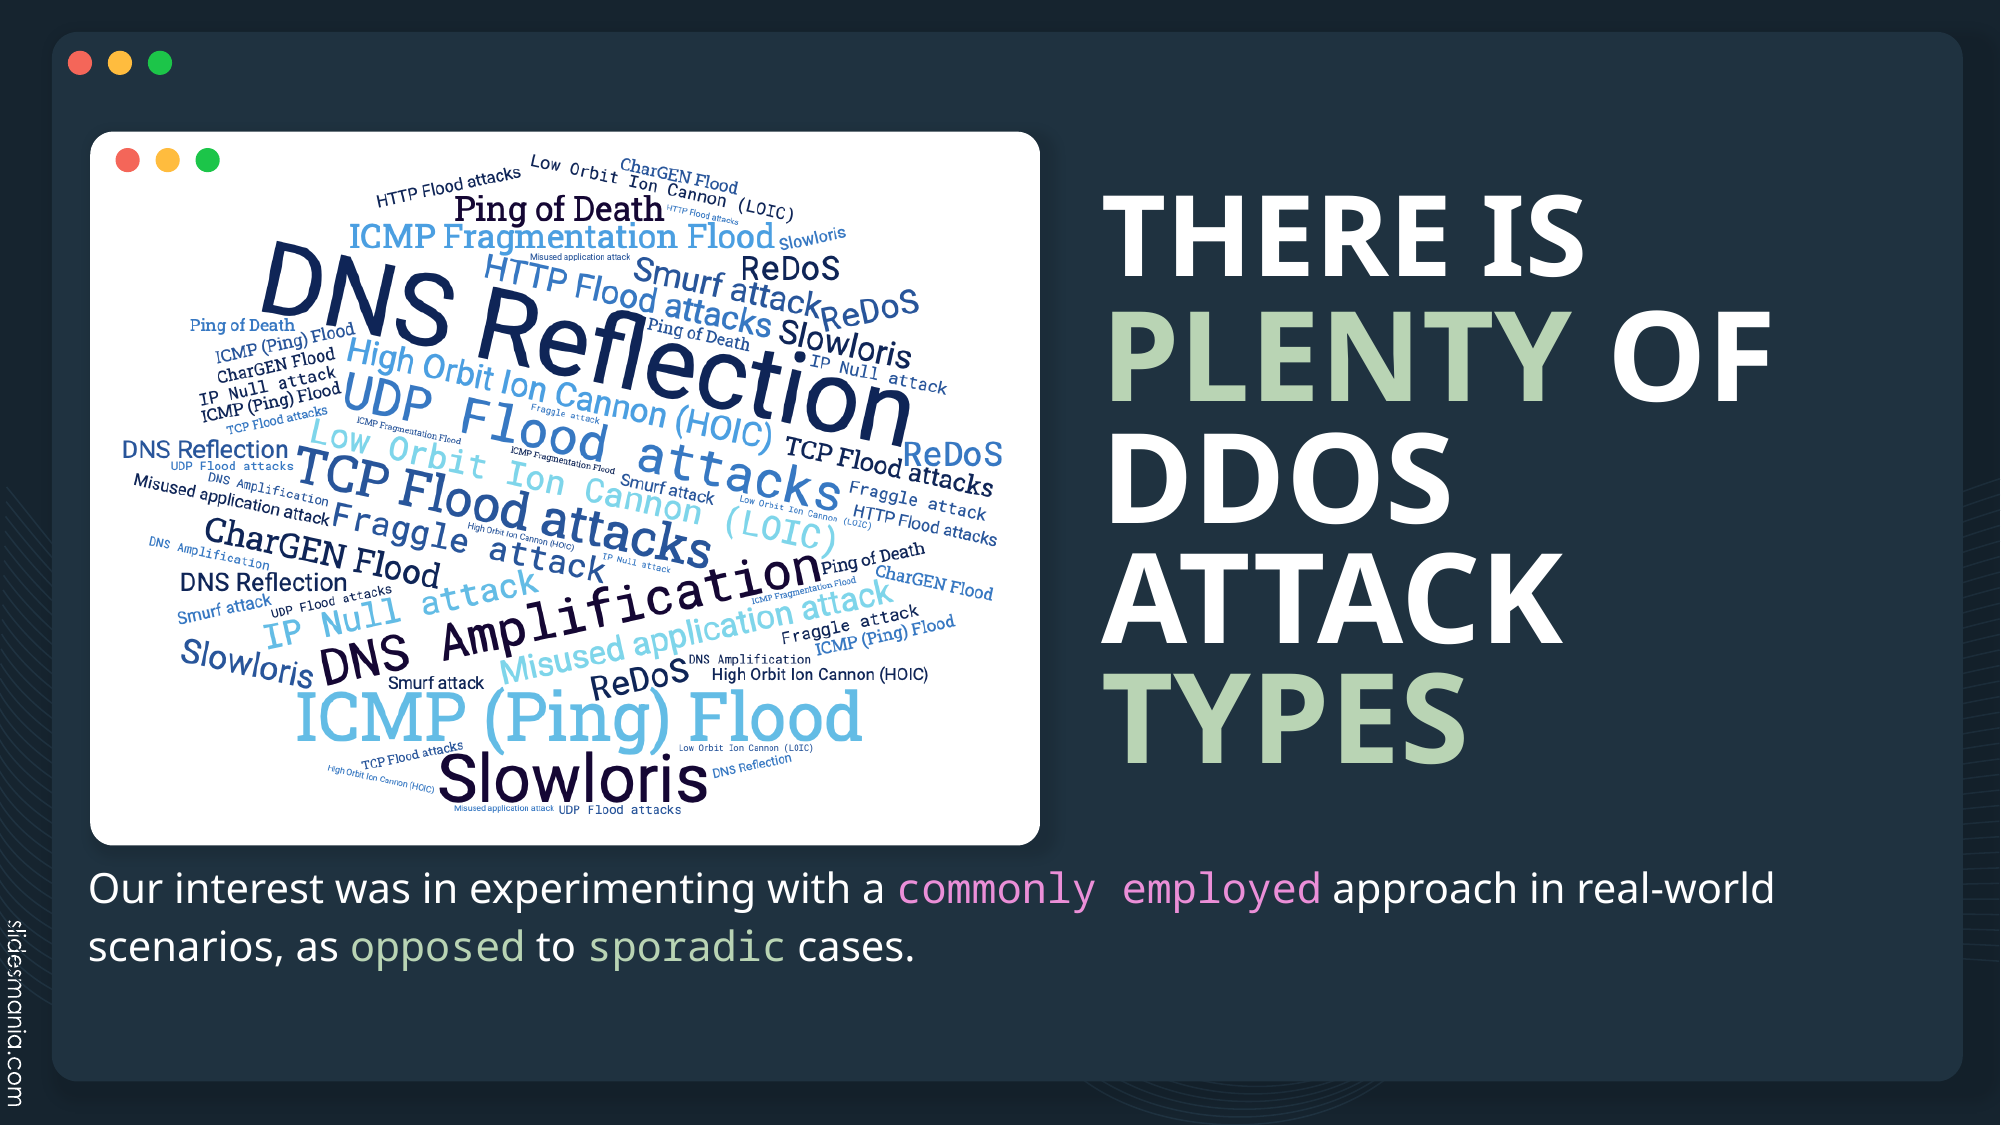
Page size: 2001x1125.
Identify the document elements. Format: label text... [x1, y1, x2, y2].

picture [89, 131, 1041, 846]
title THERE IS PLENTY OF DDOS ATTACK TYPES [1081, 131, 1963, 846]
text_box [115, 147, 221, 173]
list Our interest was in experimenting with a commonly employed approach in real-world scenarios, as opposed to sporadic cases. [67, 834, 1894, 1037]
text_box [67, 50, 173, 76]
text_box [51, 31, 1963, 1082]
